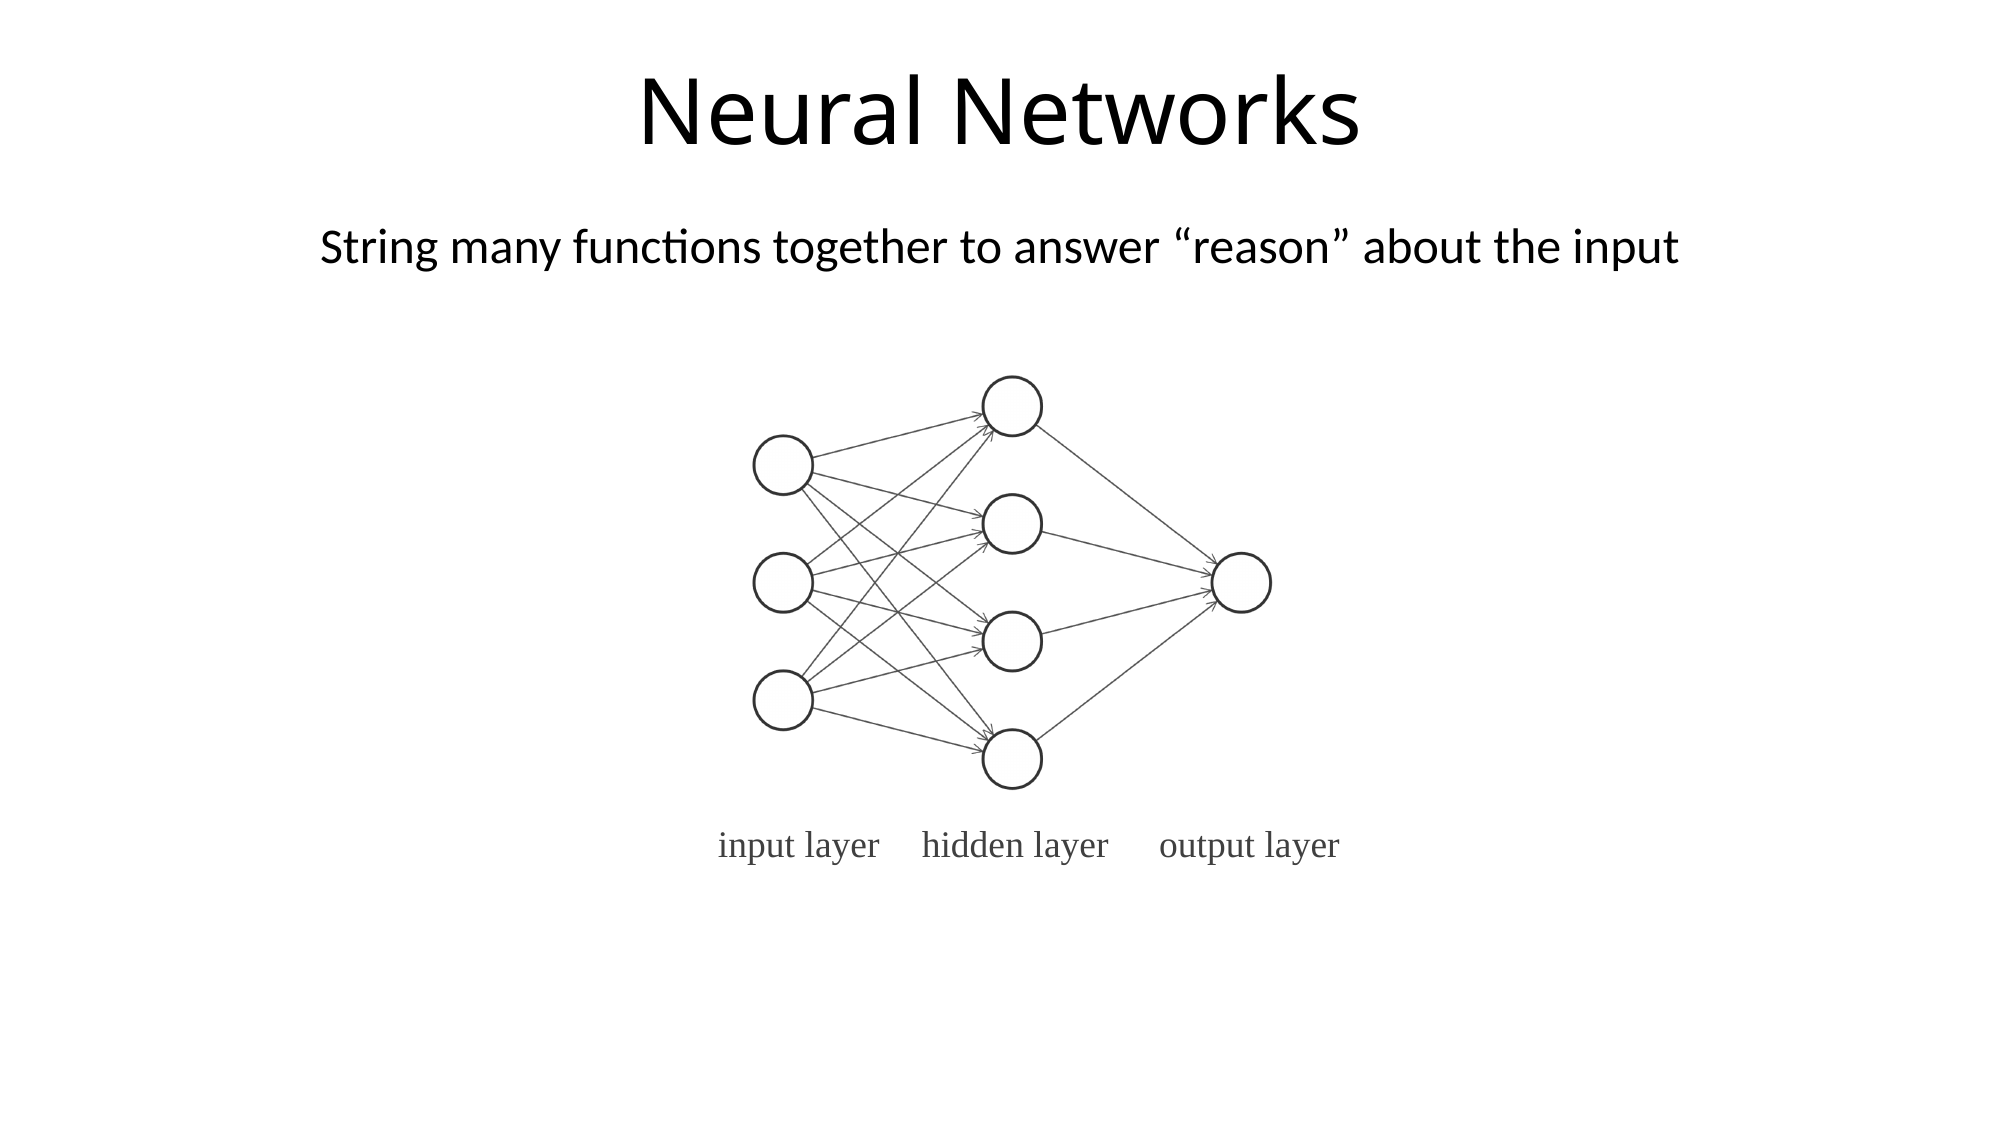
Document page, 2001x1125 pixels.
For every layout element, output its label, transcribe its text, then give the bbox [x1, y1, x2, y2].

title Neural Networks [137, 5, 1863, 224]
text_box String many functions together to answer “reason” about the input [305, 205, 1695, 281]
text_box hidden layer [907, 830, 1124, 873]
picture [455, 340, 1524, 830]
text_box output layer [1144, 830, 1355, 873]
text_box input layer [703, 830, 895, 873]
